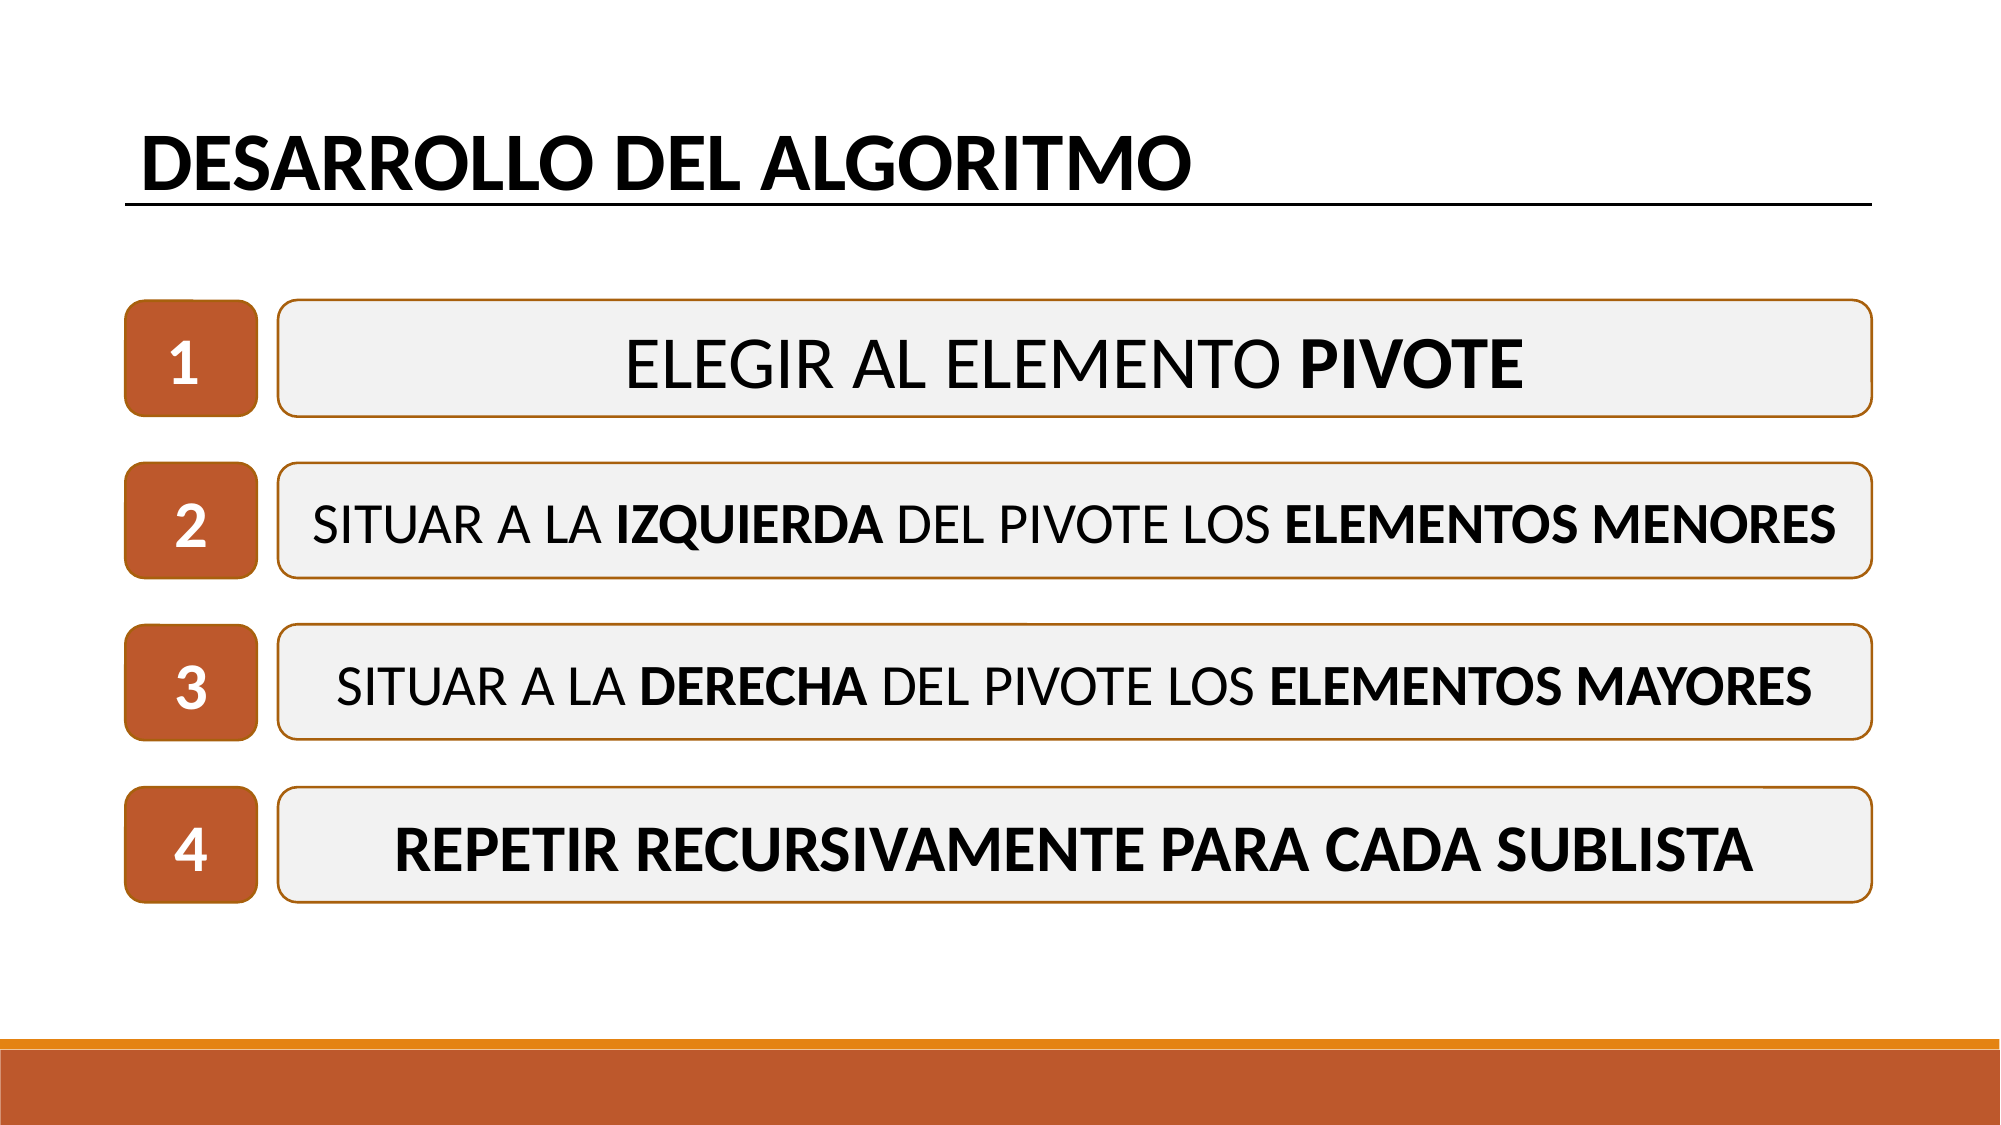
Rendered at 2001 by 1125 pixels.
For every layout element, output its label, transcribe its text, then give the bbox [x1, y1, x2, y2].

text_box 2 [123, 461, 259, 580]
text_box 4 [123, 785, 259, 904]
text_box DESARROLLO DEL ALGORITMO [125, 99, 1872, 203]
text_box ELEGIR AL ELEMENTO PIVOTE [276, 298, 1874, 418]
text_box REPETIR RECURSIVAMENTE PARA CADA SUBLISTA [276, 785, 1874, 904]
text_box 3 [123, 623, 259, 742]
text_box SITUAR A LA DERECHA DEL PIVOTE LOS ELEMENTOS MAYORES [276, 622, 1874, 741]
text_box SITUAR A LA IZQUIERDA DEL PIVOTE LOS ELEMENTOS MENORES [276, 461, 1874, 580]
text_box 1 [123, 299, 259, 418]
